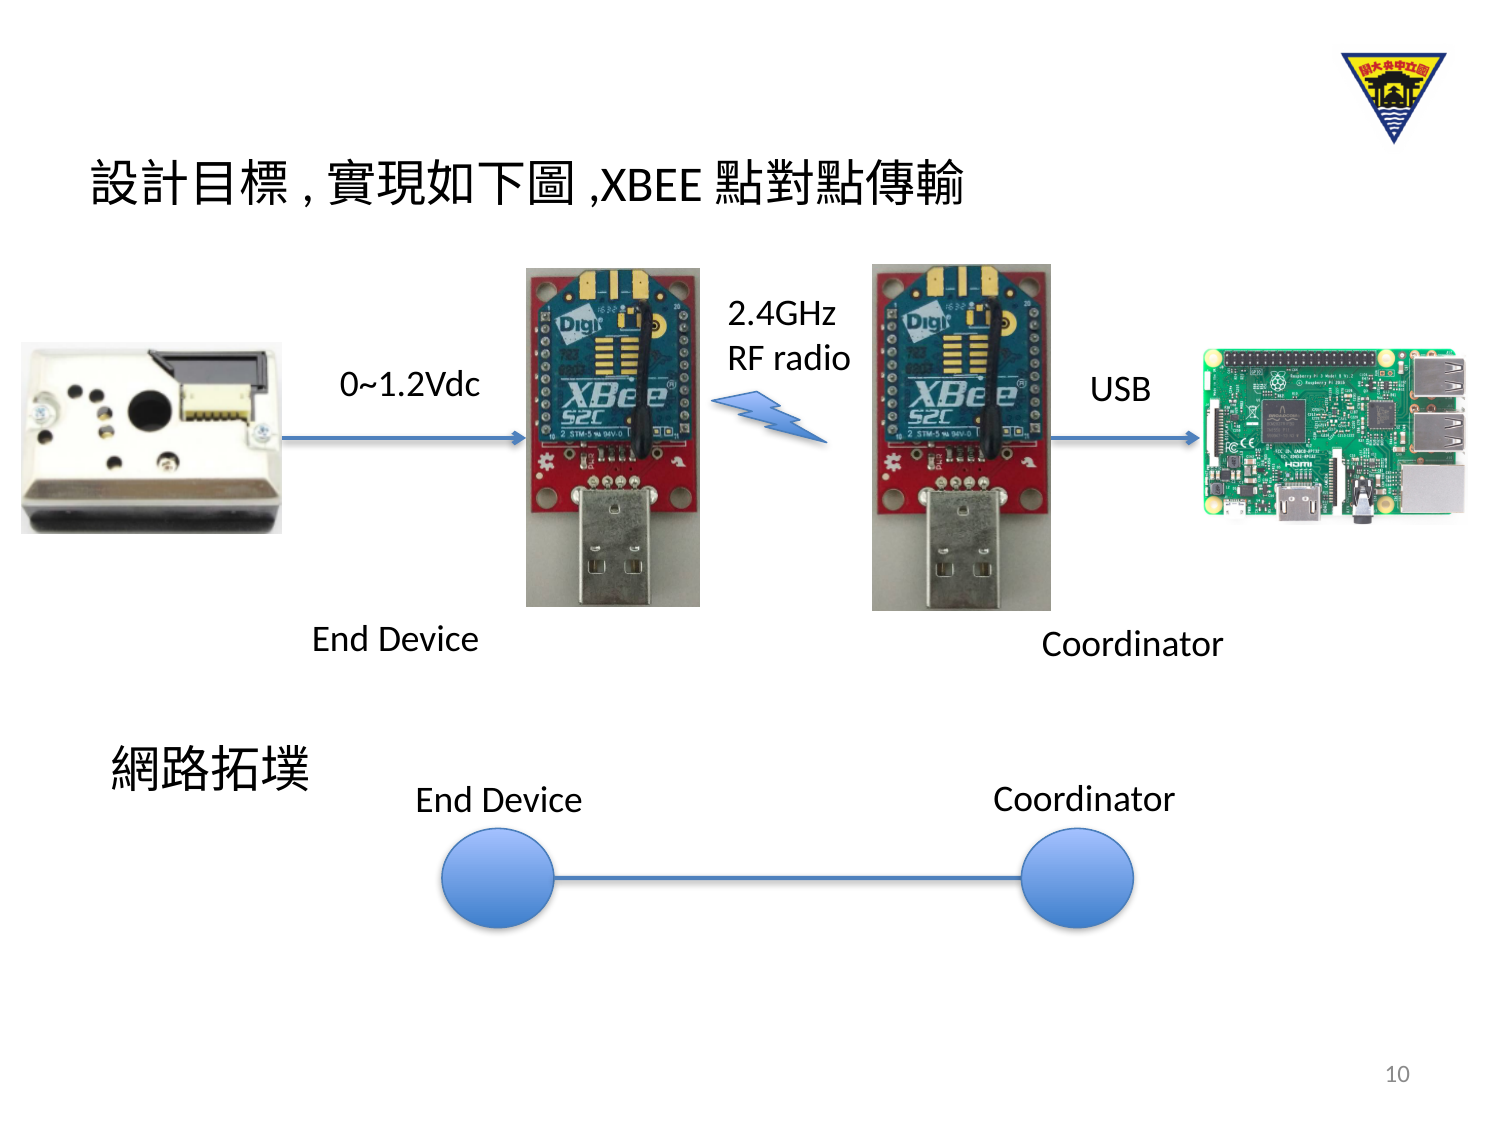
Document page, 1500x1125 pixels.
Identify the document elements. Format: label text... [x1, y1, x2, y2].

text_box 網路拓墣 [95, 729, 1386, 805]
text_box [441, 828, 555, 929]
text_box Coordinator [978, 805, 1191, 826]
picture [1329, 43, 1455, 155]
text_box End Device [297, 606, 495, 667]
text_box USB [1075, 356, 1167, 417]
picture [20, 342, 282, 534]
text_box Coordinator [1027, 611, 1240, 672]
picture [872, 264, 1052, 612]
picture [525, 268, 701, 608]
slide_number 10 [1074, 1042, 1425, 1103]
text_box 2.4GHz RF radio [712, 280, 867, 386]
text_box [710, 390, 828, 444]
picture [1199, 347, 1469, 525]
text_box End Device [400, 805, 599, 828]
text_box [1020, 827, 1135, 929]
text_box 設計目標,實現如下圖,XBEE點對點傳輸 [74, 144, 1365, 220]
text_box 0~1.2Vdc [325, 351, 496, 412]
